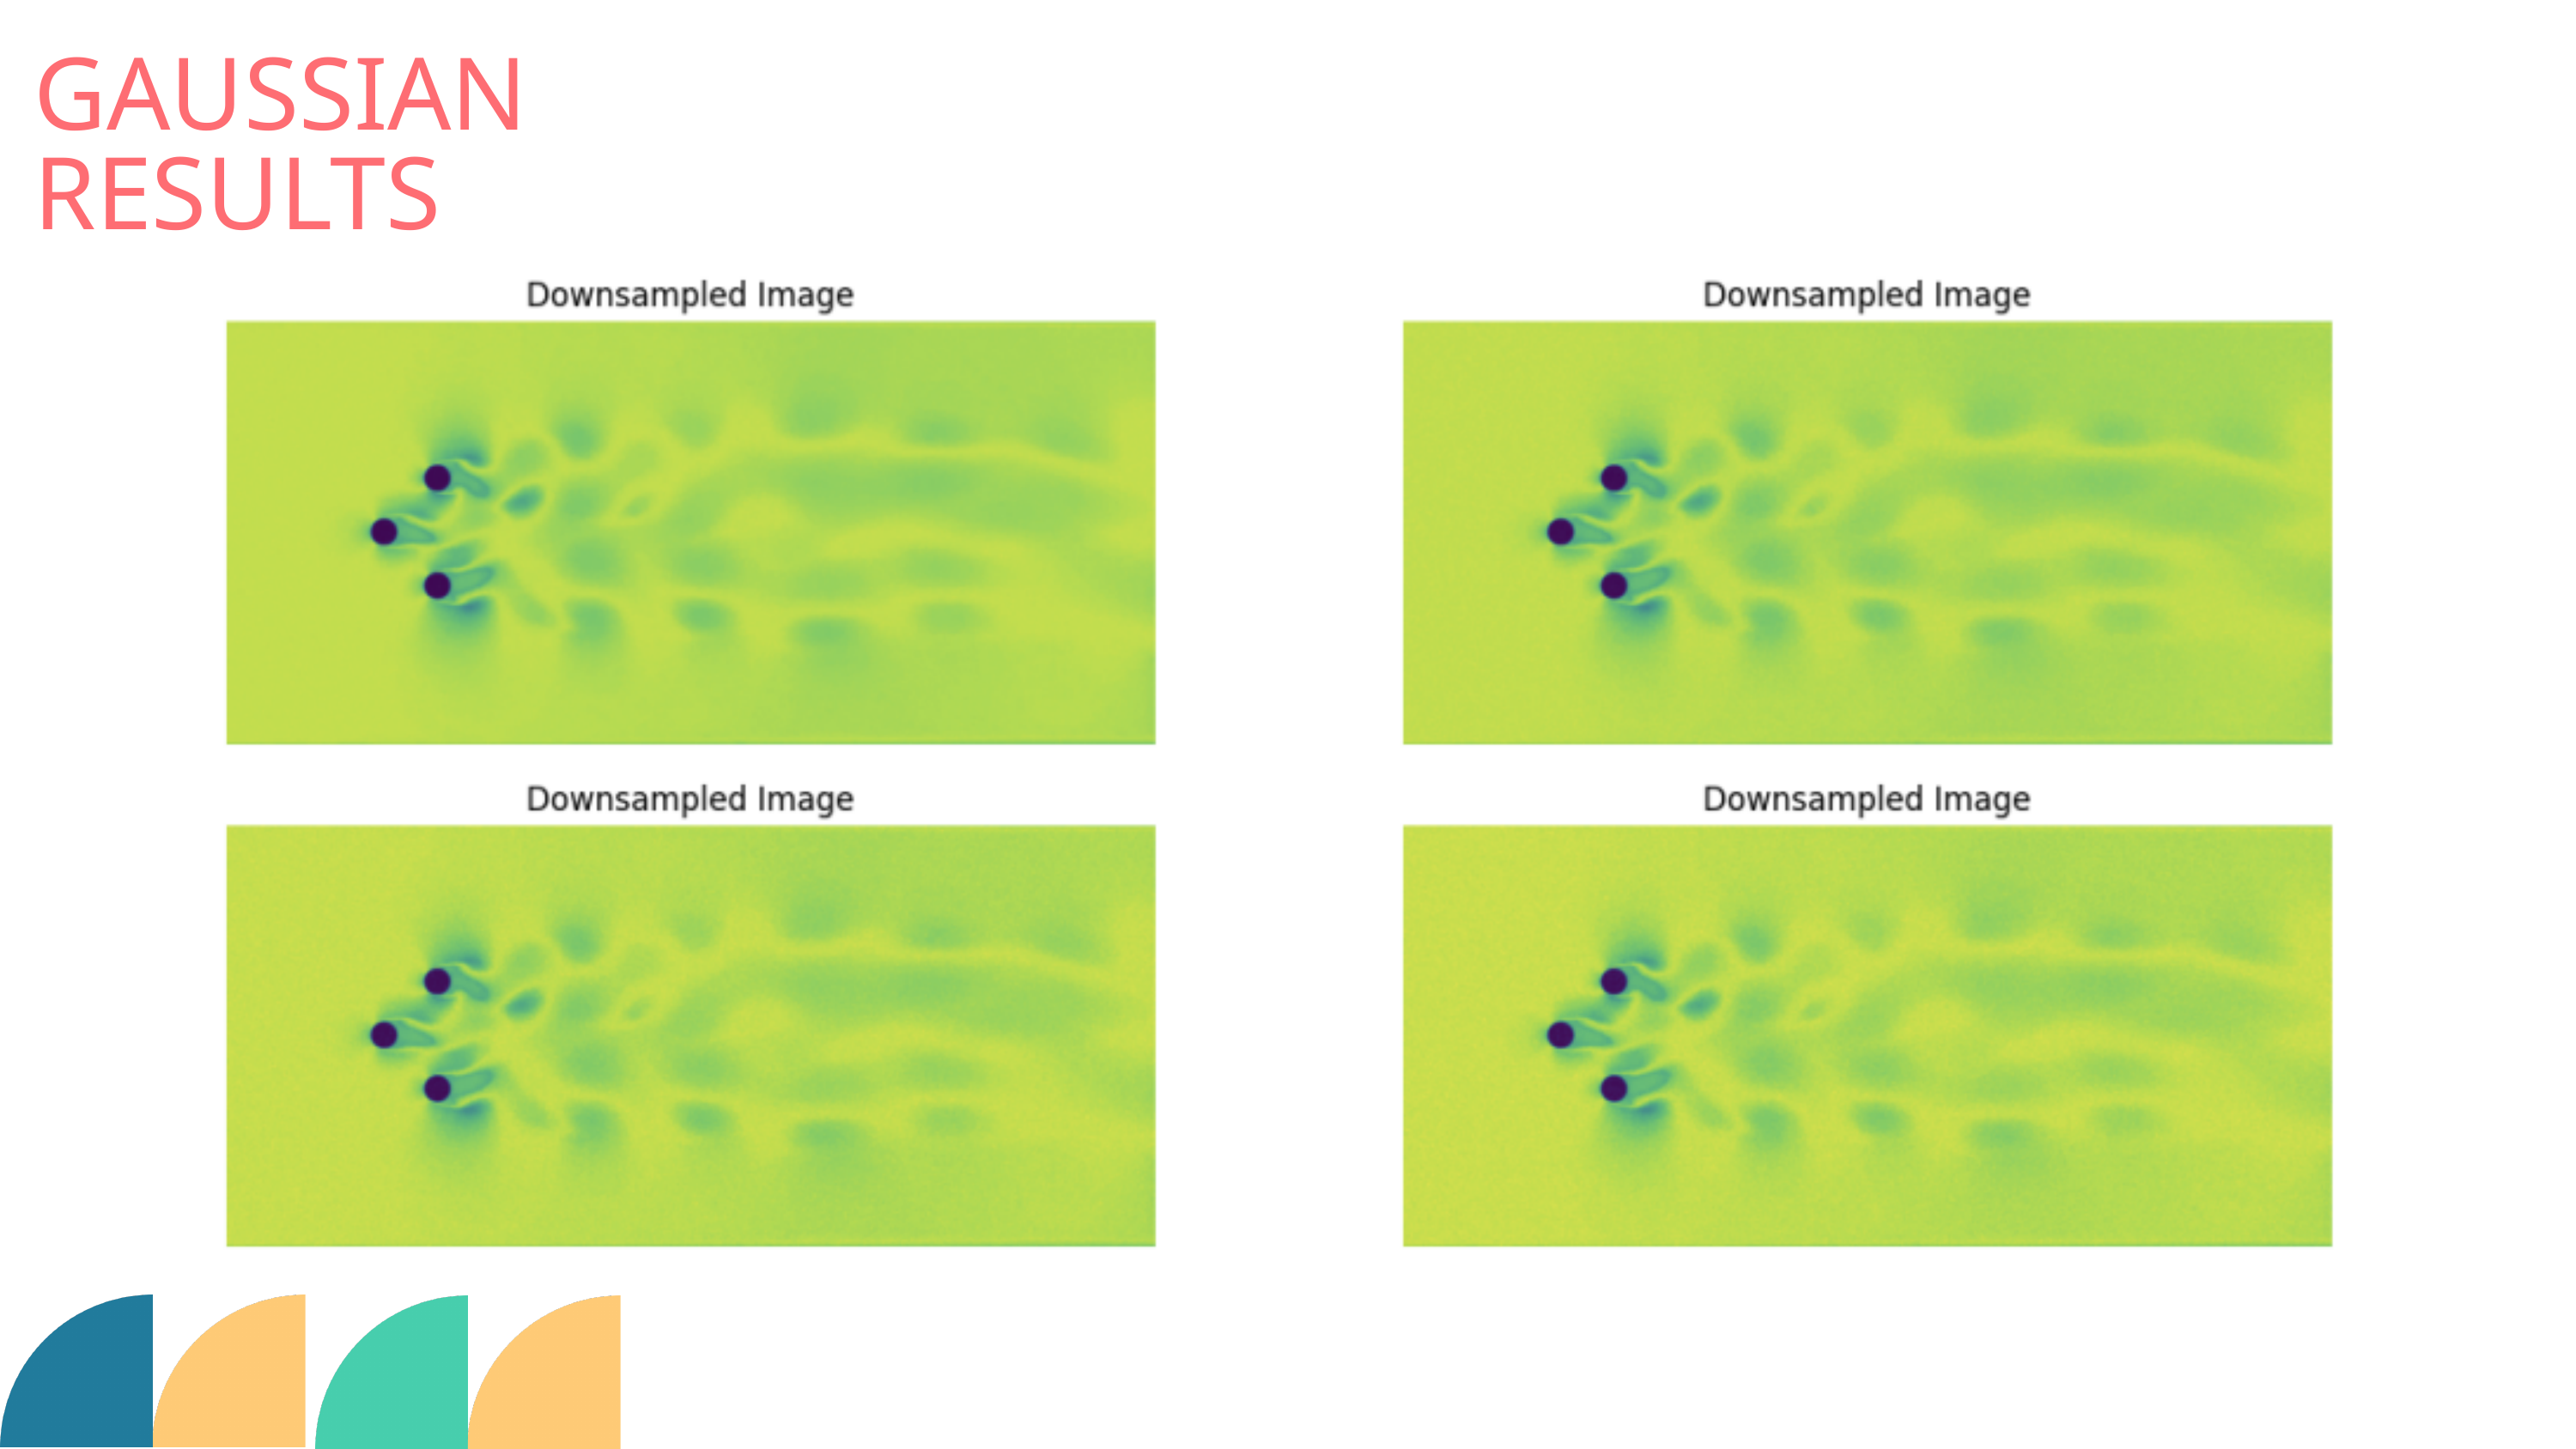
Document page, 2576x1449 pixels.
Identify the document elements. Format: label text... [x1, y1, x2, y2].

text_box [0, 1294, 153, 1447]
text_box [152, 227, 2475, 1276]
text_box [315, 1295, 467, 1449]
text_box [467, 1295, 621, 1449]
text_box [153, 1294, 306, 1447]
text_box GAUSSIAN RESULTS [33, 51, 806, 250]
